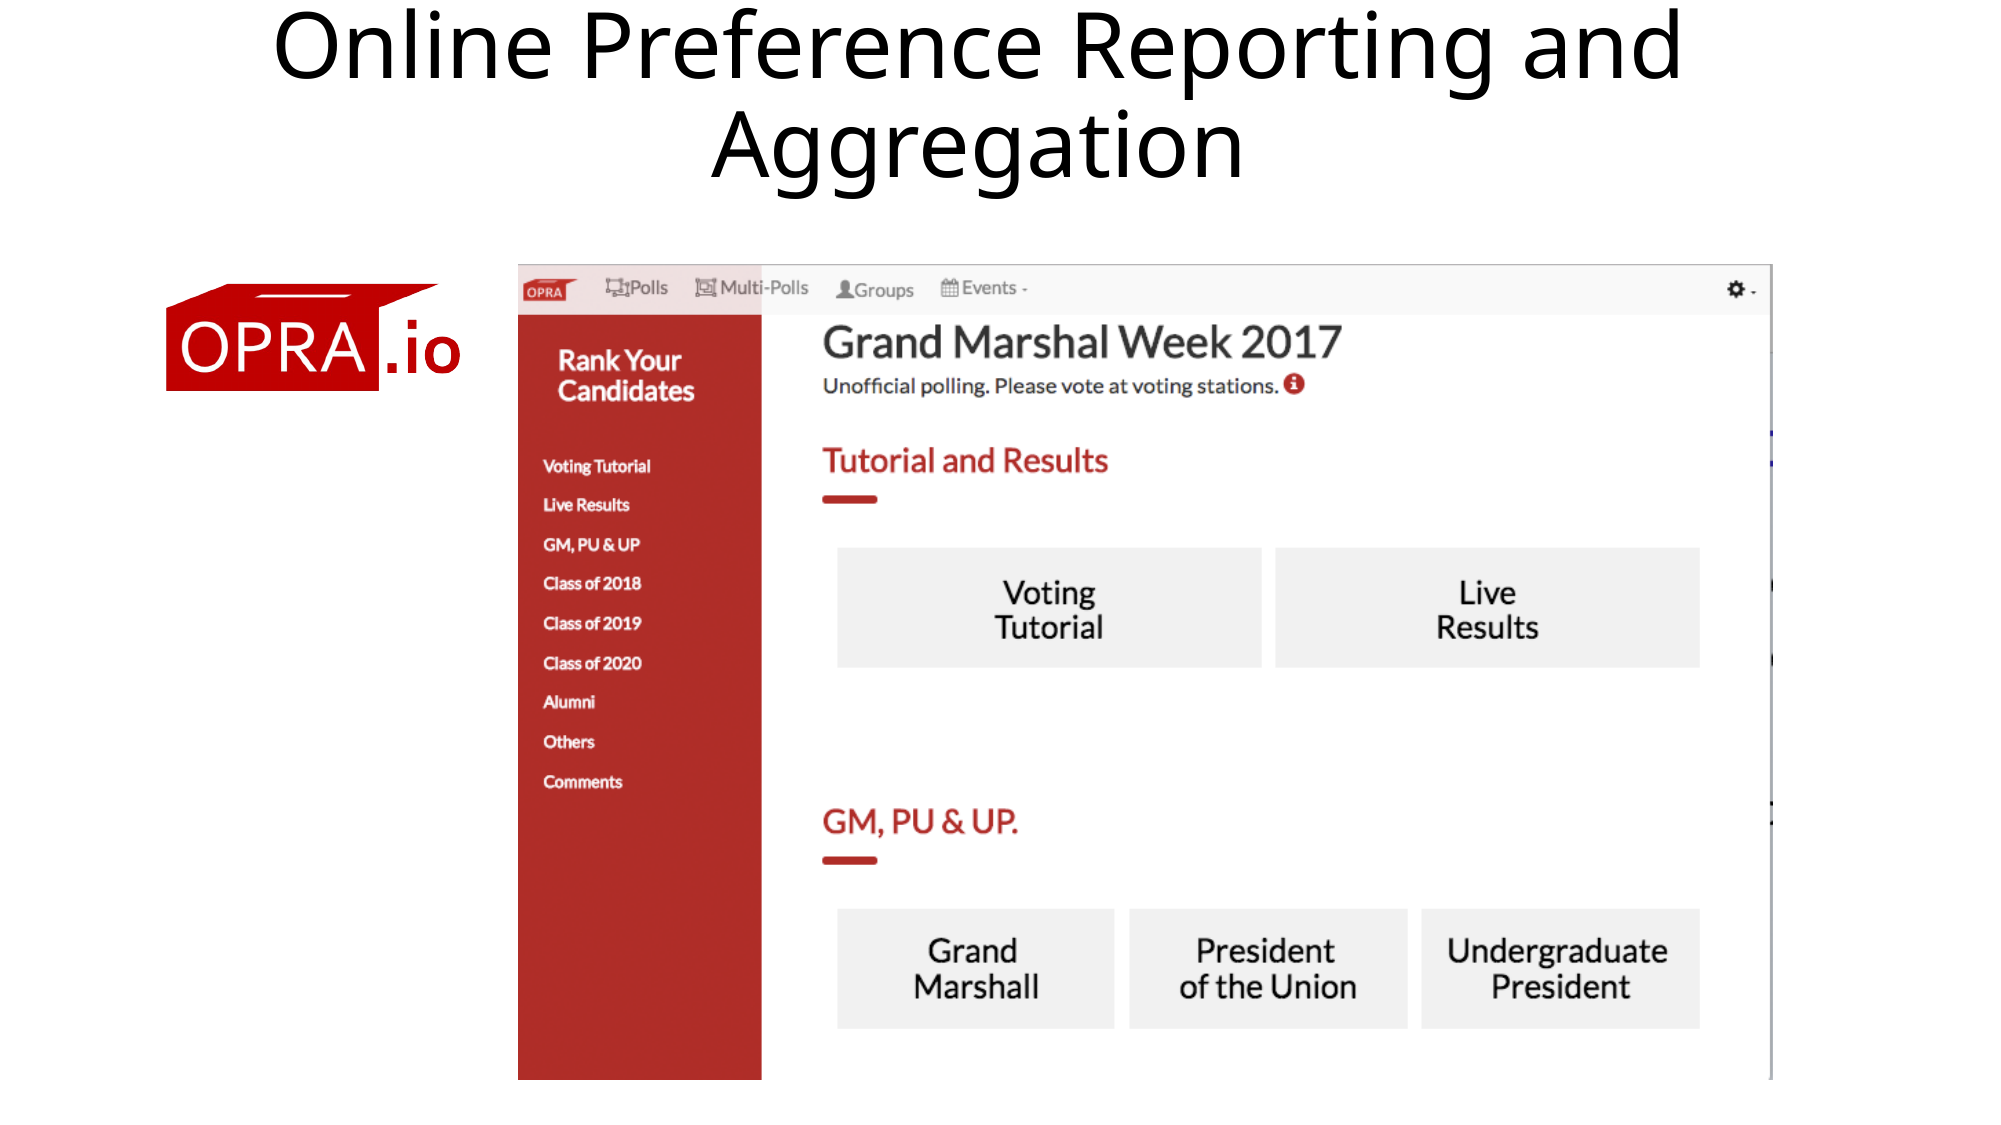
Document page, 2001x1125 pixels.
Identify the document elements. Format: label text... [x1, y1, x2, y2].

title Online Preference Reporting and Aggregation [65, 5, 1893, 192]
picture [145, 264, 474, 407]
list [518, 264, 1773, 1080]
